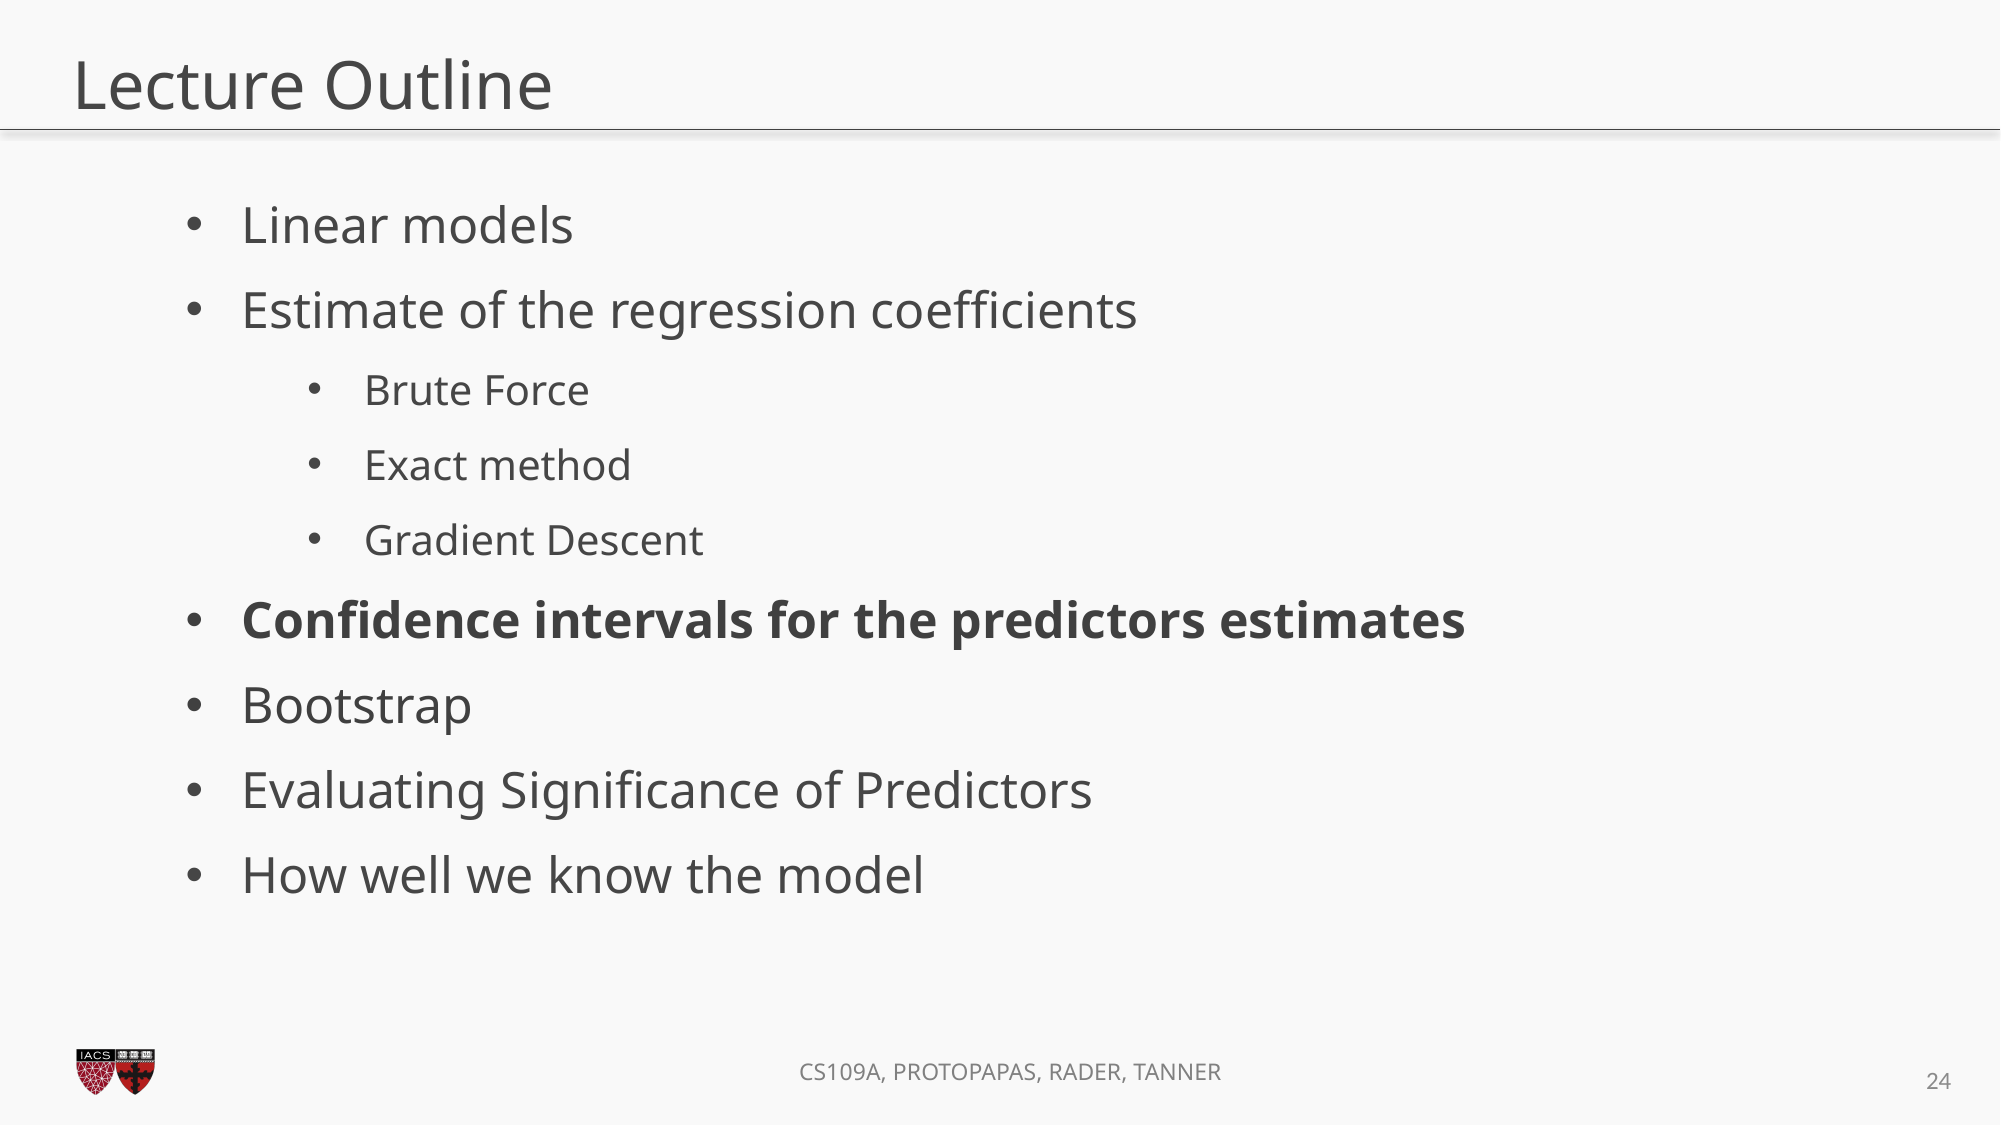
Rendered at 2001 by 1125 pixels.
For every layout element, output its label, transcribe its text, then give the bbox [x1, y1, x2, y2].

slide_number 23 [1500, 1050, 1967, 1110]
picture [75, 1049, 155, 1095]
title Lecture Outline [57, 35, 1943, 162]
